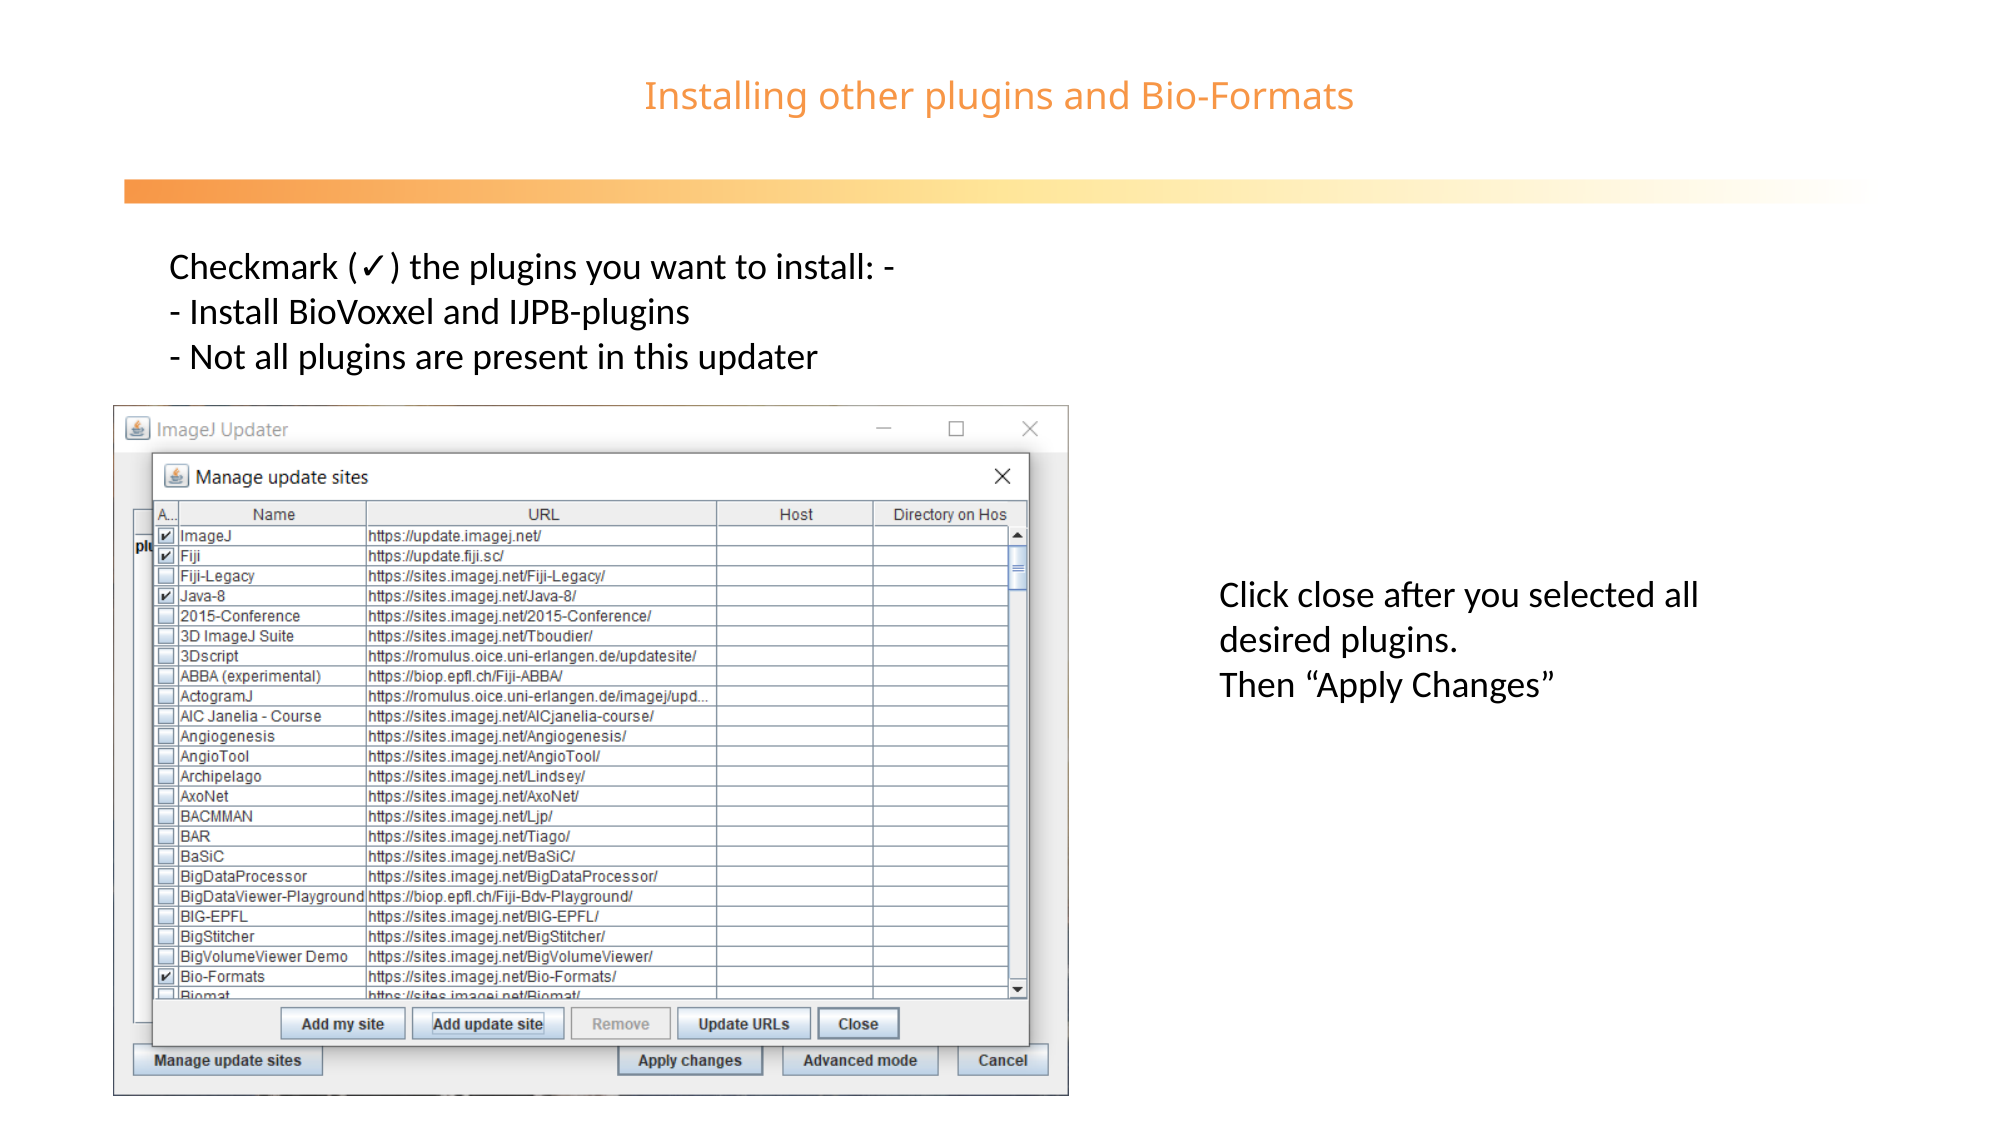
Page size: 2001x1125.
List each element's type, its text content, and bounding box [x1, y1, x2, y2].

text_box Click close after you selected all desired plugins. Then “Apply Changes” [1204, 562, 1791, 713]
text_box Installing other plugins and Bio-Formats [324, 45, 1675, 144]
picture [0, 0, 2001, 1125]
text_box Checkmark (✓) the plugins you want to install: - - Install BioVoxxel and IJPB-plugins - Not all plugins are present in this updater [154, 234, 922, 385]
